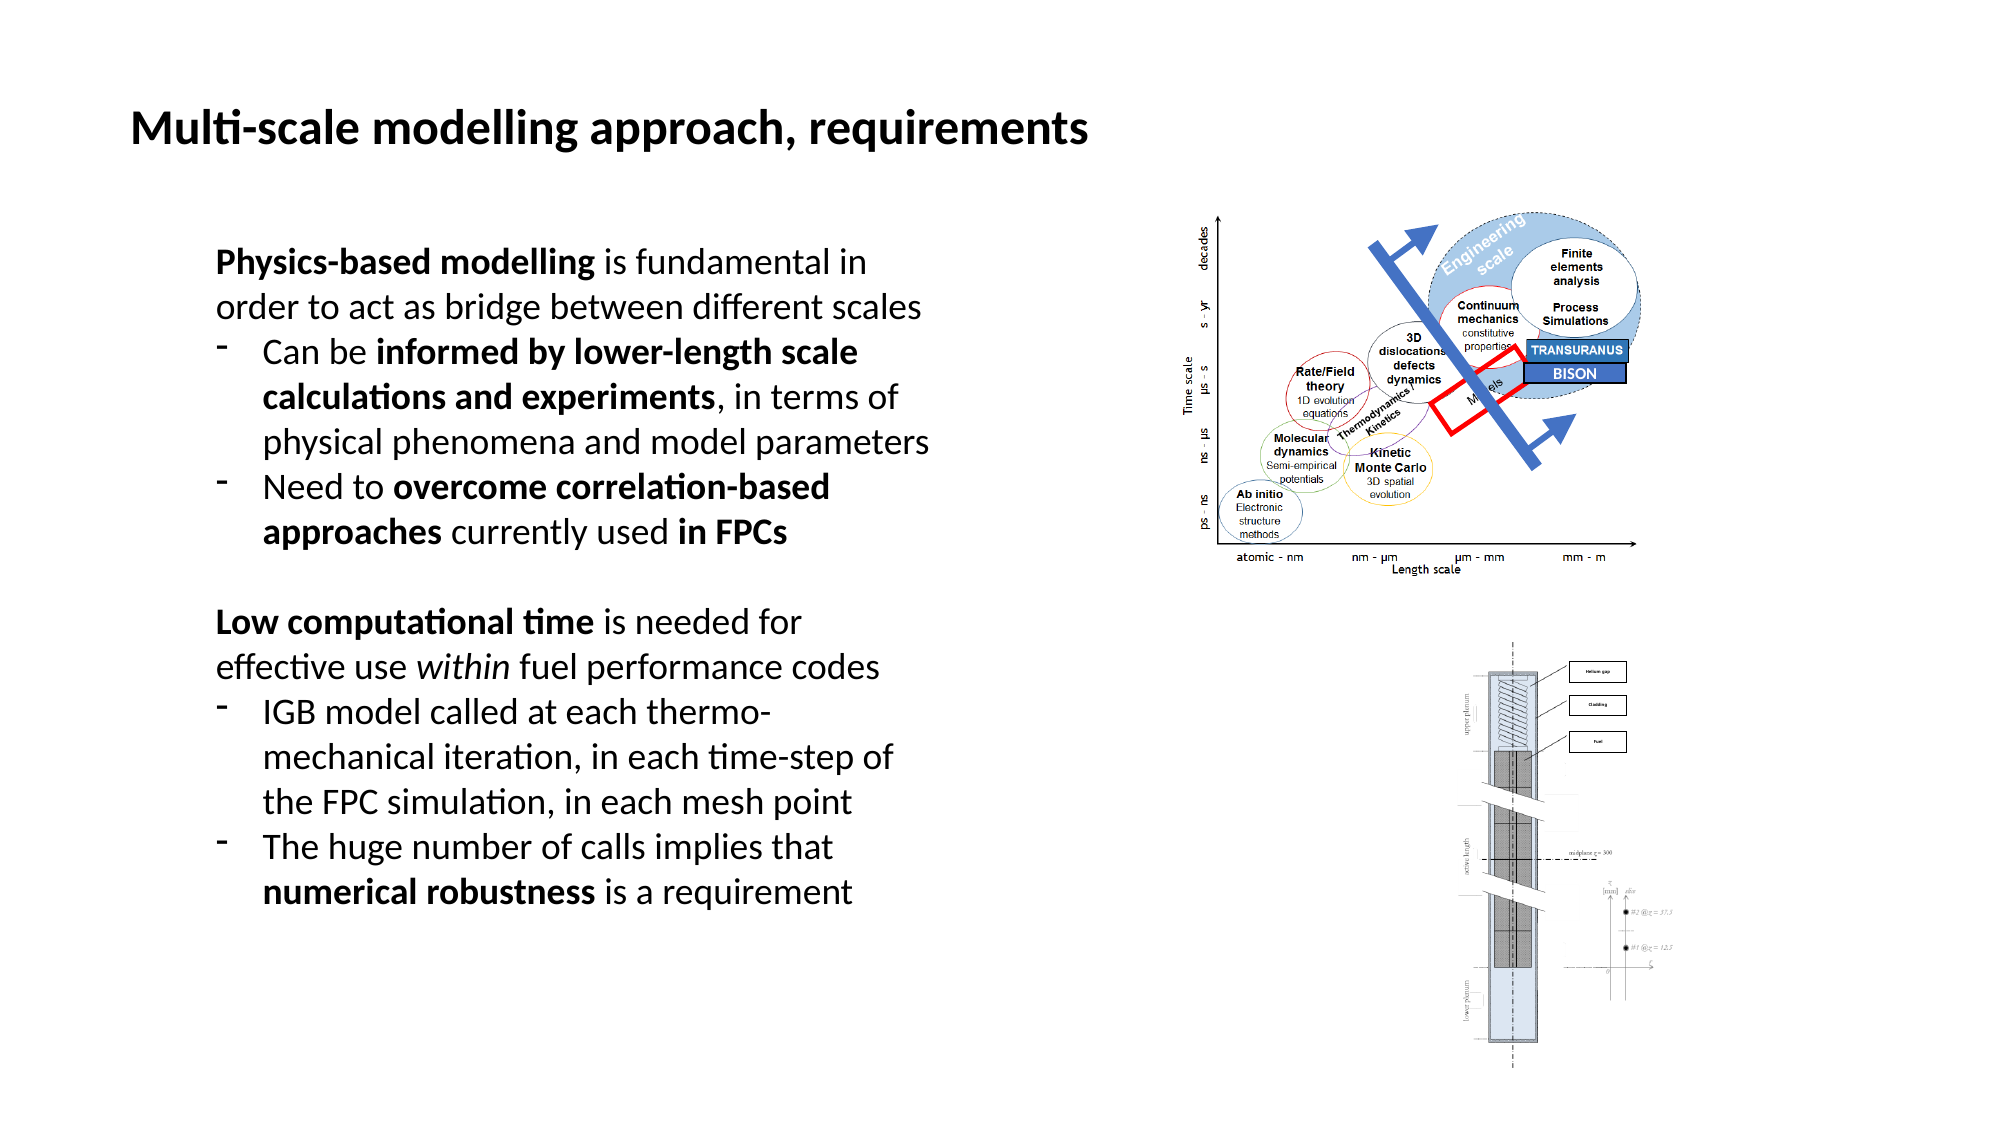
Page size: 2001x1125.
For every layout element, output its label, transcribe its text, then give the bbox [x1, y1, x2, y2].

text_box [1177, 210, 1646, 579]
text_box Multi-scale modelling approach, requirements [115, 86, 1105, 162]
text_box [1429, 642, 1677, 1069]
text_box Physics-based modelling is fundamental in order to act as bridge between different scales Can be informed by lower-length scale calculations and experiments, in terms of physical phenomena and model parameters Need to overcome correlation-based approaches currently used in FPCs Low computational time is needed for effective use within fuel performance codes IGB model called at each thermo-mechanical iteration, in each time-step of the FPC simulation, in each mesh point The huge number of calls implies that numerical robustness is a requirement [201, 229, 951, 920]
